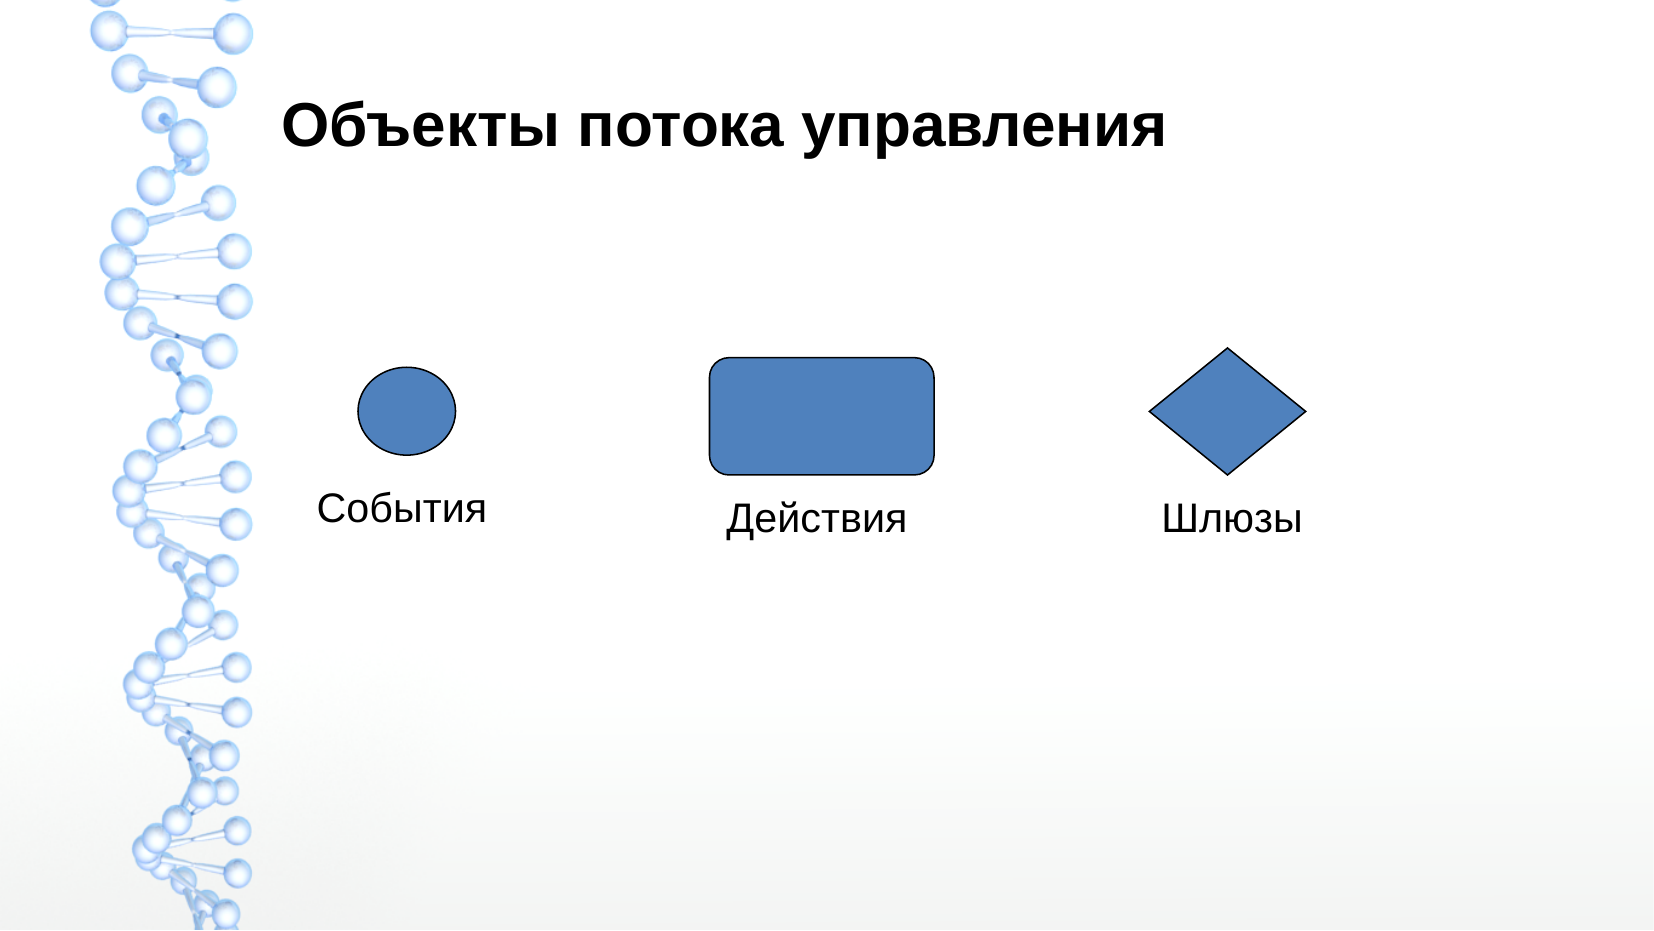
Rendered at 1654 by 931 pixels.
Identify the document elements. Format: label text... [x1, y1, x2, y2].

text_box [699, 357, 935, 547]
title Объекты потока управления [268, 62, 1385, 182]
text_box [289, 366, 515, 537]
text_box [1139, 347, 1326, 547]
picture [0, 0, 1654, 930]
